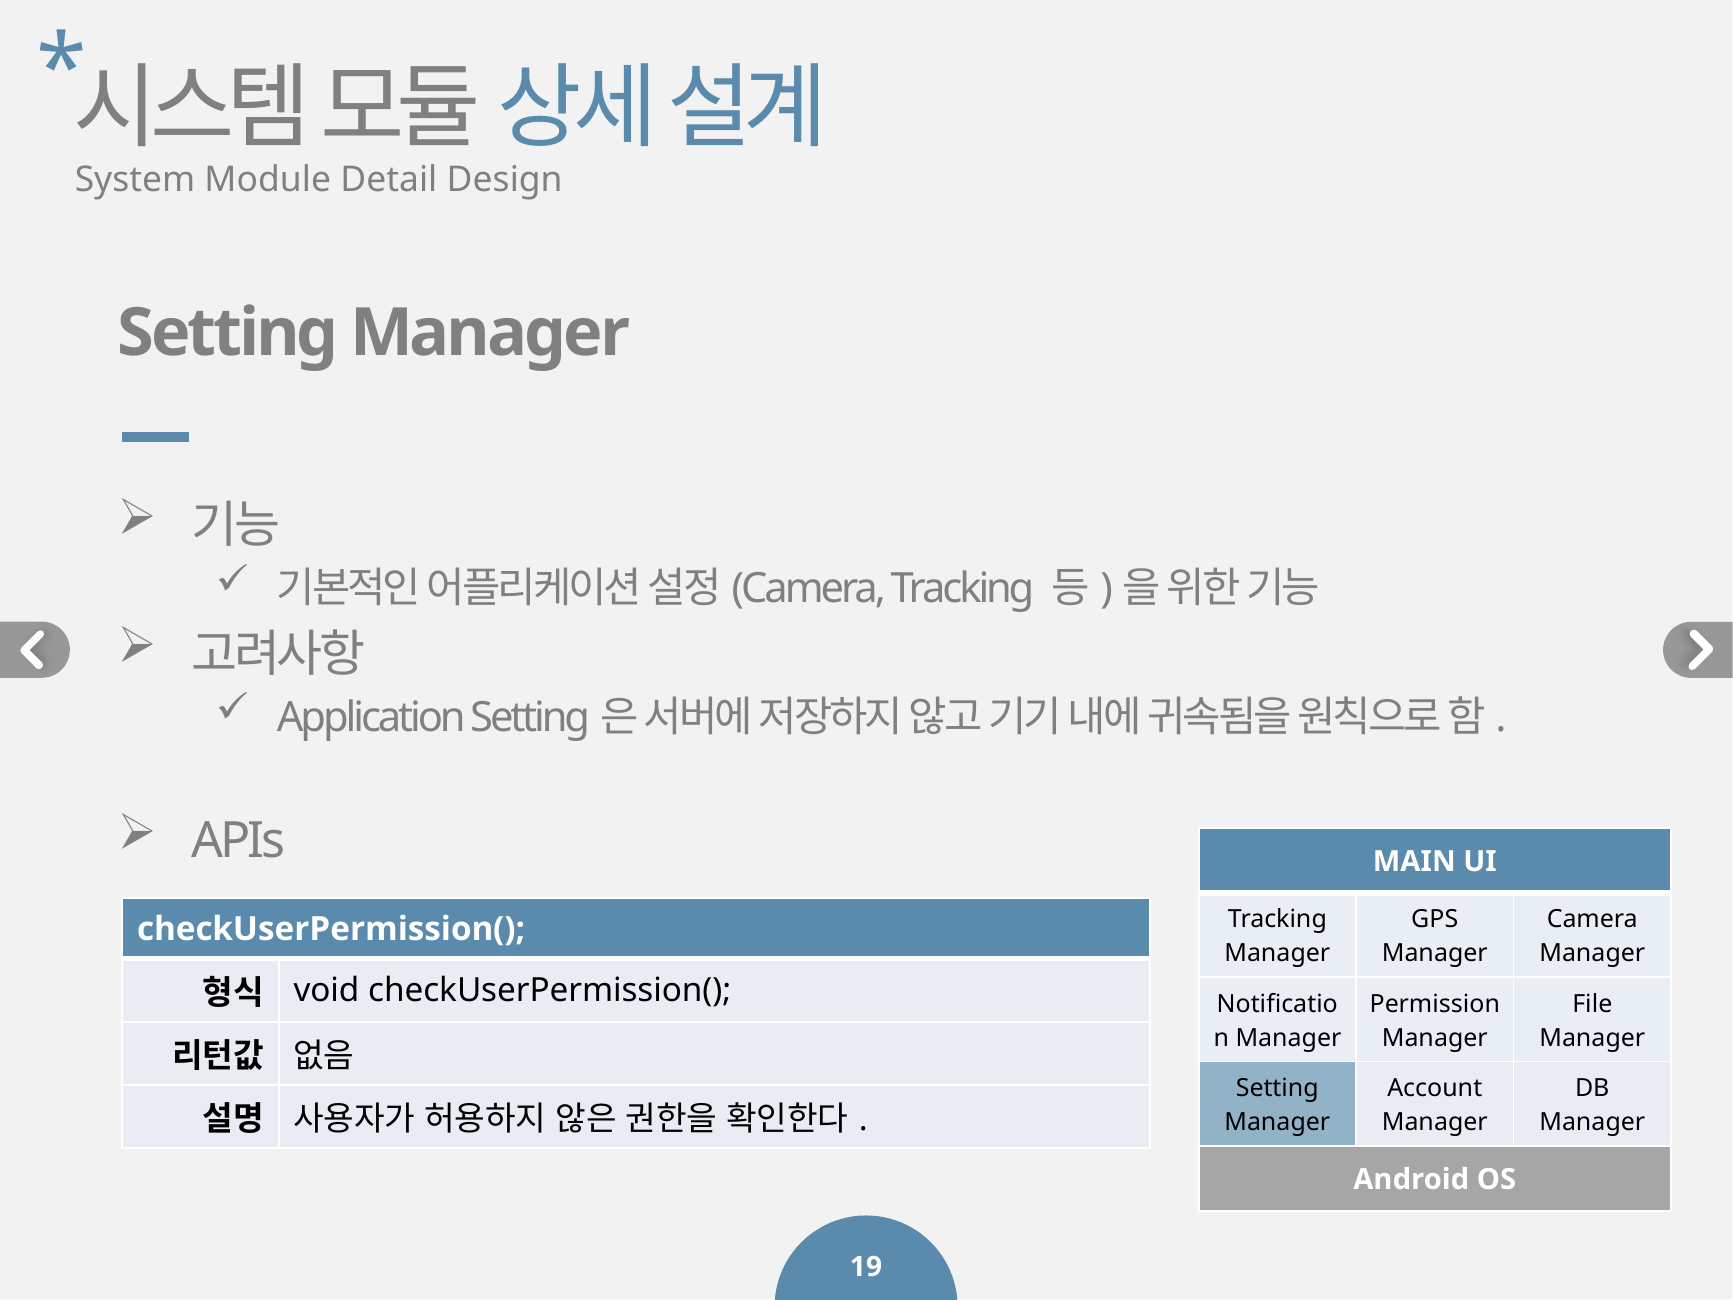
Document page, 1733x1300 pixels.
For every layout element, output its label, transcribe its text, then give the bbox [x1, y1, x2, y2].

table_cell 형식 [123, 961, 278, 1021]
table_cell Account Manager [1357, 1062, 1513, 1145]
table_cell Android OS [1200, 1147, 1670, 1210]
table_cell DB Manager [1514, 1062, 1670, 1145]
table_cell 리턴값 [123, 1023, 278, 1084]
text_box 기능 기본적인 어플리케이션 설정(Camera, Tracking 등)을 위한 기능 고려사항 Application Setting은 서버에 저장하지 않고 기기 내에 귀속됨을 원칙으로 함. APIs [102, 689, 1611, 898]
list 시스템 모듈 상세 설계 [73, 57, 1156, 148]
table_cell Notification Manager [1200, 978, 1355, 1061]
table_cell Permission Manager [1357, 978, 1513, 1061]
table_cell void checkUserPermission(); [280, 961, 1149, 1021]
table_cell 설명 [123, 1086, 278, 1147]
table_cell File Manager [1514, 978, 1670, 1061]
table_cell 사용자가 허용하지 않은 권한을 확인한다. [280, 1086, 1149, 1147]
table_cell Tracking Manager [1200, 896, 1355, 976]
text_box 기능 기본적인 어플리케이션 설정(Camera, Tracking 등)을 위한 기능 고려사항 Application Setting은 서버에 저장하지 않고 기기 내에 귀속됨을 원칙으로 함. APIs [102, 485, 1611, 621]
table_cell GPS Manager [1357, 896, 1513, 976]
table_header MAIN UI [1200, 829, 1670, 890]
table_cell 없음 [280, 1023, 1149, 1084]
text_box * [36, 23, 96, 102]
table_cell Setting Manager [1200, 1062, 1355, 1145]
table_cell Camera Manager [1514, 896, 1670, 976]
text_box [0, 621, 1733, 679]
list System Module Detail Design [74, 157, 1156, 198]
table_header checkUserPermission(); [123, 899, 1149, 956]
text_box Setting Manager [102, 281, 796, 353]
